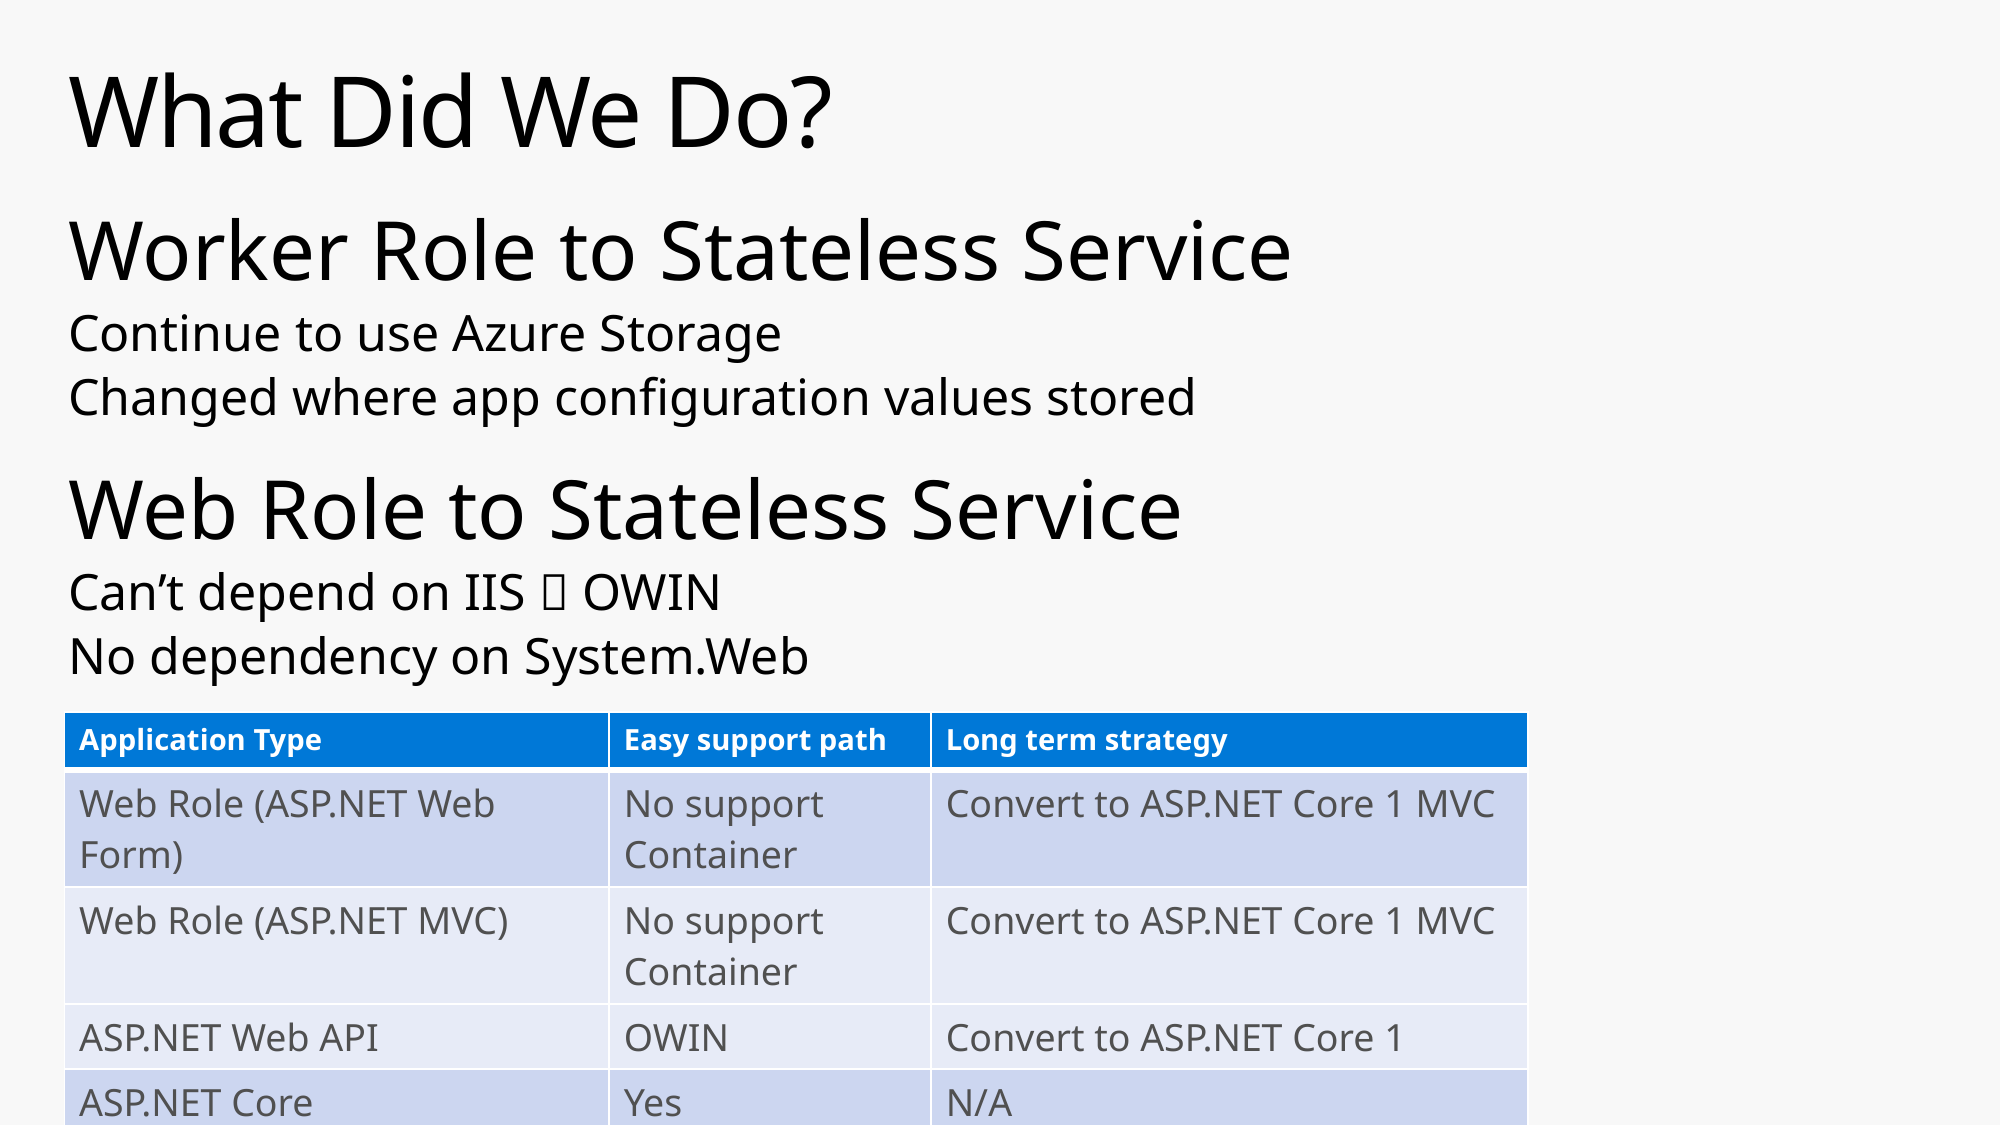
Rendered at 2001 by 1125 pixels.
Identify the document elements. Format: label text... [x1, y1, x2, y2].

table_cell Yes [610, 1070, 930, 1125]
table_cell N/A [932, 1070, 1527, 1125]
table_header Application Type [65, 713, 608, 767]
table_header Easy support path [610, 713, 930, 767]
table_cell Convert to ASP.NET Core 1 MVC [932, 888, 1527, 1003]
list Worker Role to Stateless Service Continue to use Azure Storage Changed where app configuration values stored Web Role to Stateless Service Can’t depend on IIS  OWIN No dependency on System.Web [44, 195, 1956, 724]
table_cell ASP.NET Web API [65, 1005, 608, 1068]
table_header Long term strategy [932, 713, 1527, 767]
table_cell Web Role (ASP.NET Web Form) [65, 773, 608, 886]
table_cell No support Container [610, 888, 930, 1003]
table_cell OWIN [610, 1005, 930, 1068]
table_cell Convert to ASP.NET Core 1 [932, 1005, 1527, 1068]
table_cell ASP.NET Core [65, 1070, 608, 1125]
table_cell No support Container [610, 773, 930, 886]
table_cell Convert to ASP.NET Core 1 MVC [932, 773, 1527, 886]
table_cell Web Role (ASP.NET MVC) [65, 888, 608, 1003]
title What Did We Do? [44, 47, 1957, 196]
